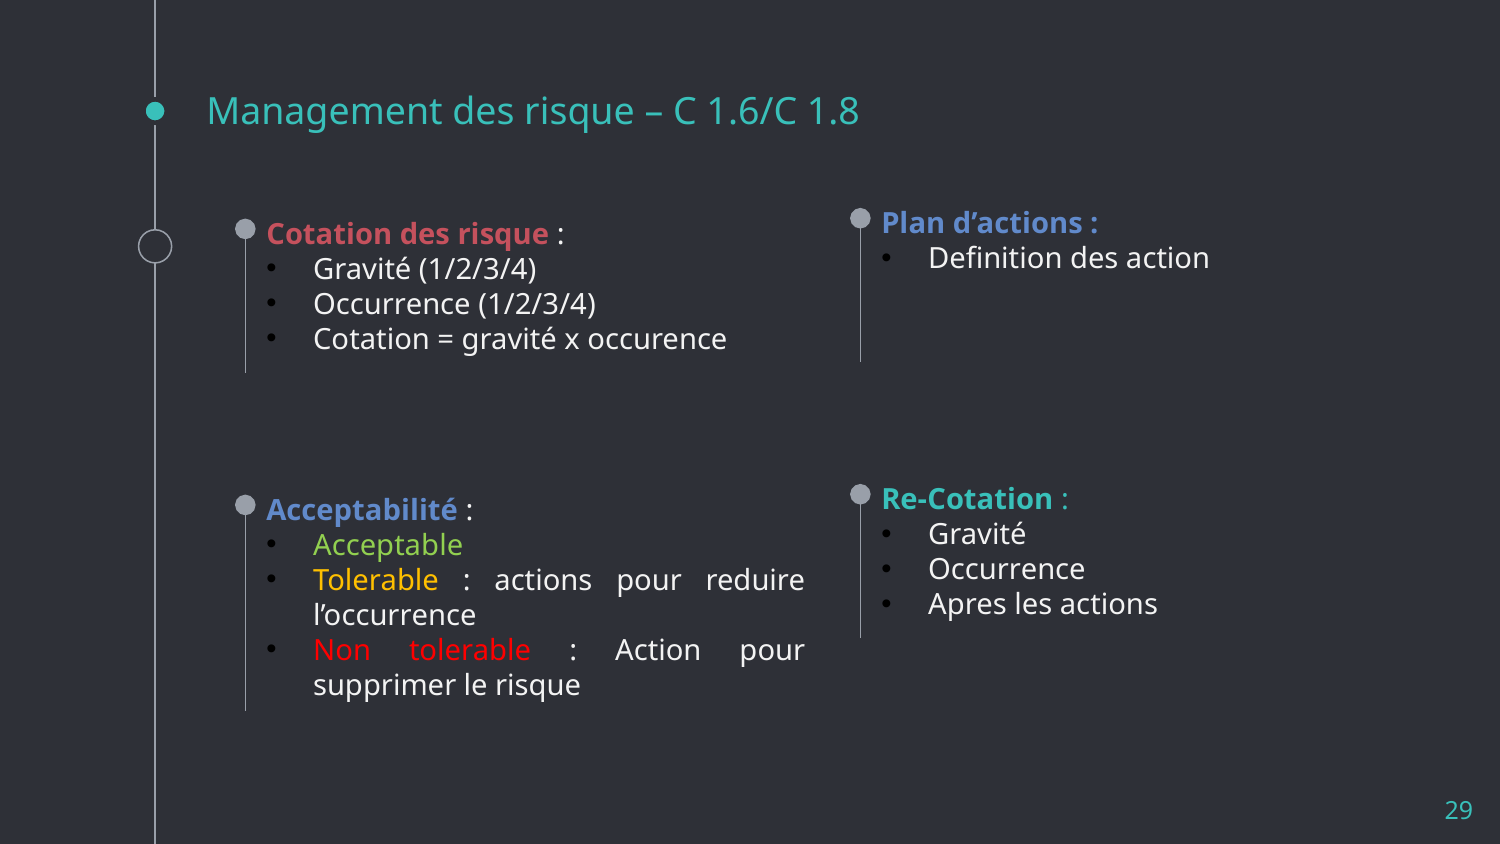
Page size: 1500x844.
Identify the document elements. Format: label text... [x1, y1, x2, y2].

title Management des risque – C 1.6/C 1.8 [191, 90, 1317, 147]
text_box Re-Cotation : Gravité Occurrence Apres les actions [866, 465, 1500, 633]
text_box Acceptabilité : Acceptable Tolerable : actions pour reduire l’occurrence Non tolerable : Action pour supprimer le risque [251, 476, 821, 644]
text_box Plan d’actions : Definition des action [866, 189, 1500, 357]
slide_number 29 [1398, 779, 1489, 832]
text_box Cotation des risque : Gravité (1/2/3/4) Occurrence (1/2/3/4) Cotation = gravité x occurence [251, 200, 914, 368]
